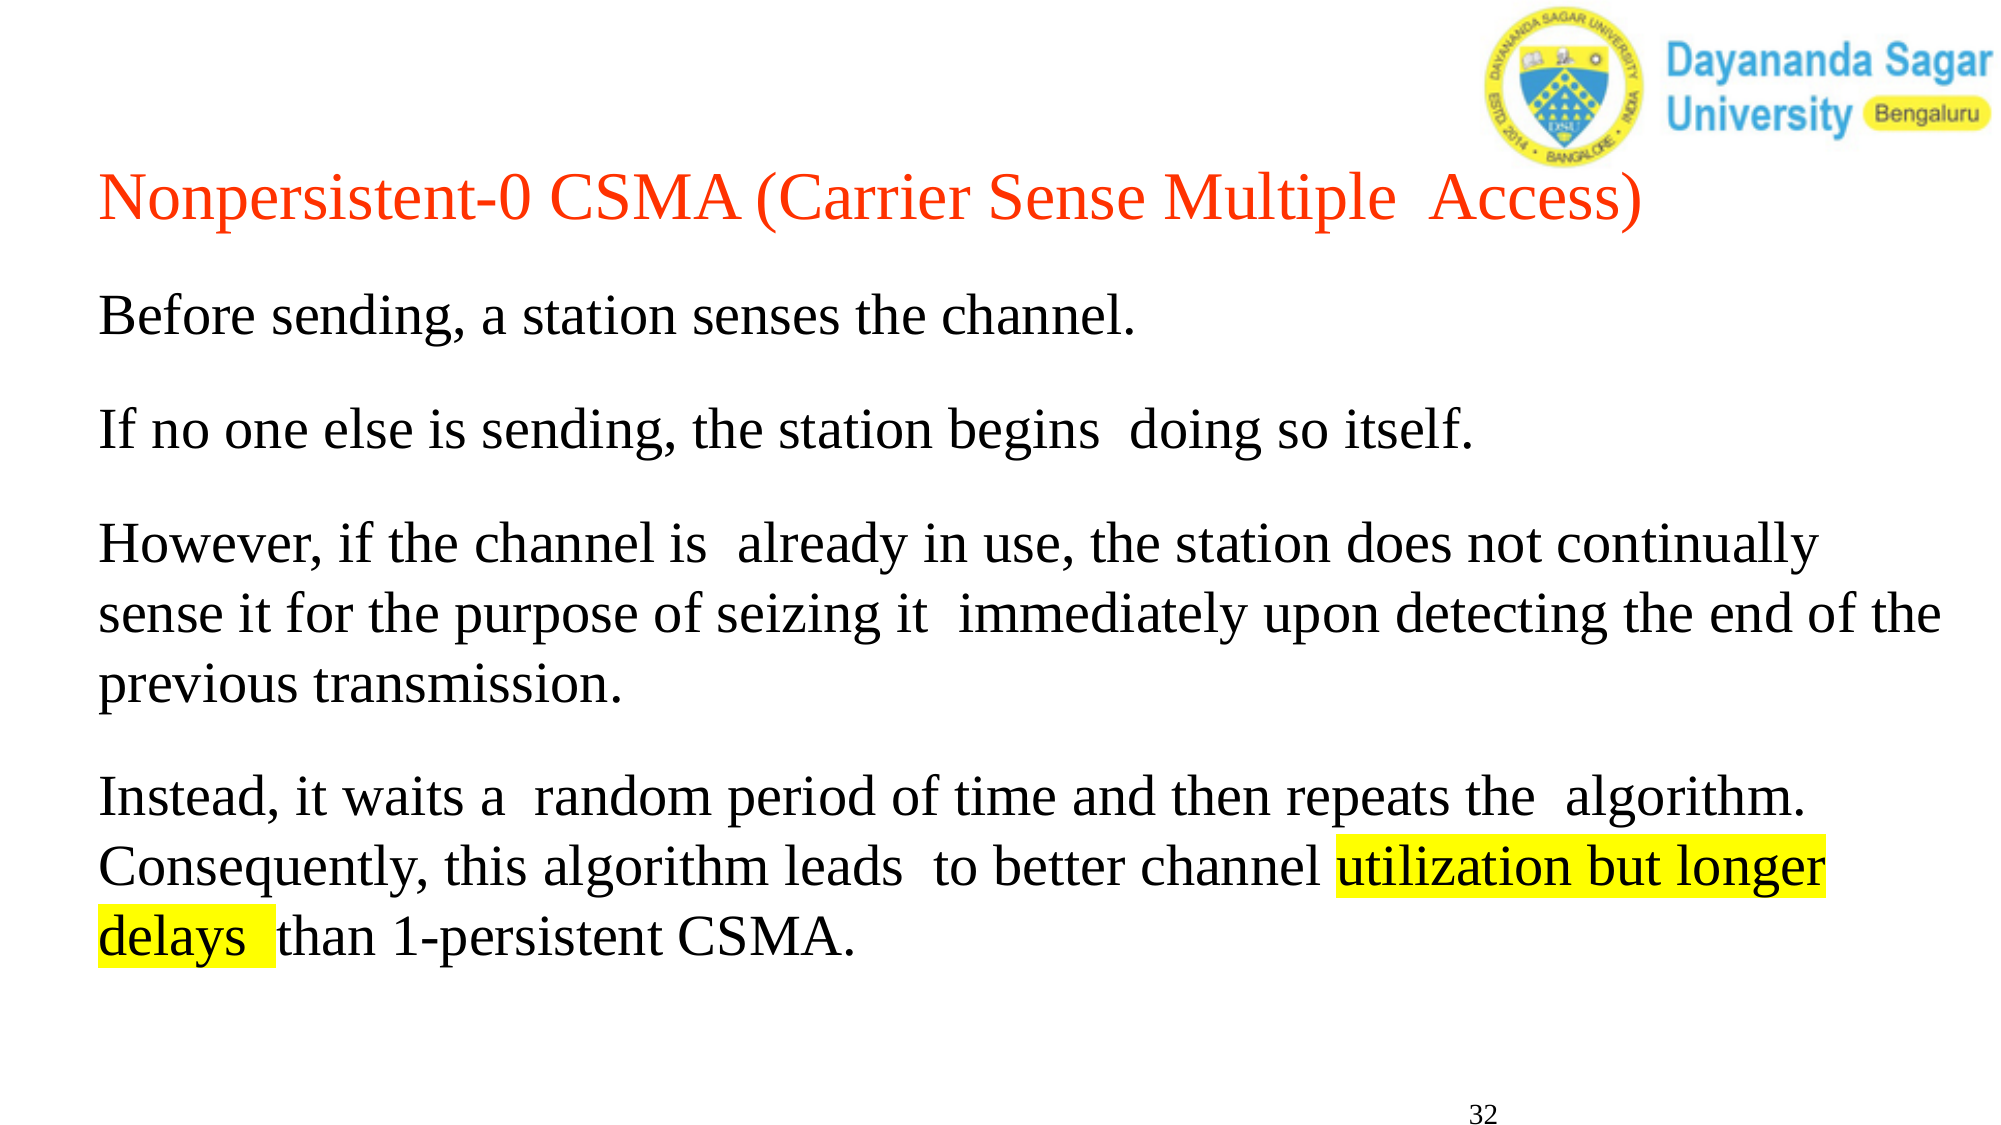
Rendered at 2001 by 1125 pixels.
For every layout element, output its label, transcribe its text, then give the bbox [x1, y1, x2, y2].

slide_number 12.‹#› [1479, 0, 2000, 175]
text_box Nonpersistent-0 CSMA (Carrier Sense Multiple Access) Before sending, a station senses the channel. If no one else is sending, the station begins doing so itself. However, if the channel is already in use, the station does not continually sense it for the purpose of seizing it immediately upon detecting the end of the previous transmission. Instead, it waits a random period of time and then repeats the algorithm. Consequently, this algorithm leads to better channel utilization but longer delays than 1-persistent CSMA. [96, 149, 1972, 968]
slide_number ‹#› [1462, 1089, 1507, 1125]
